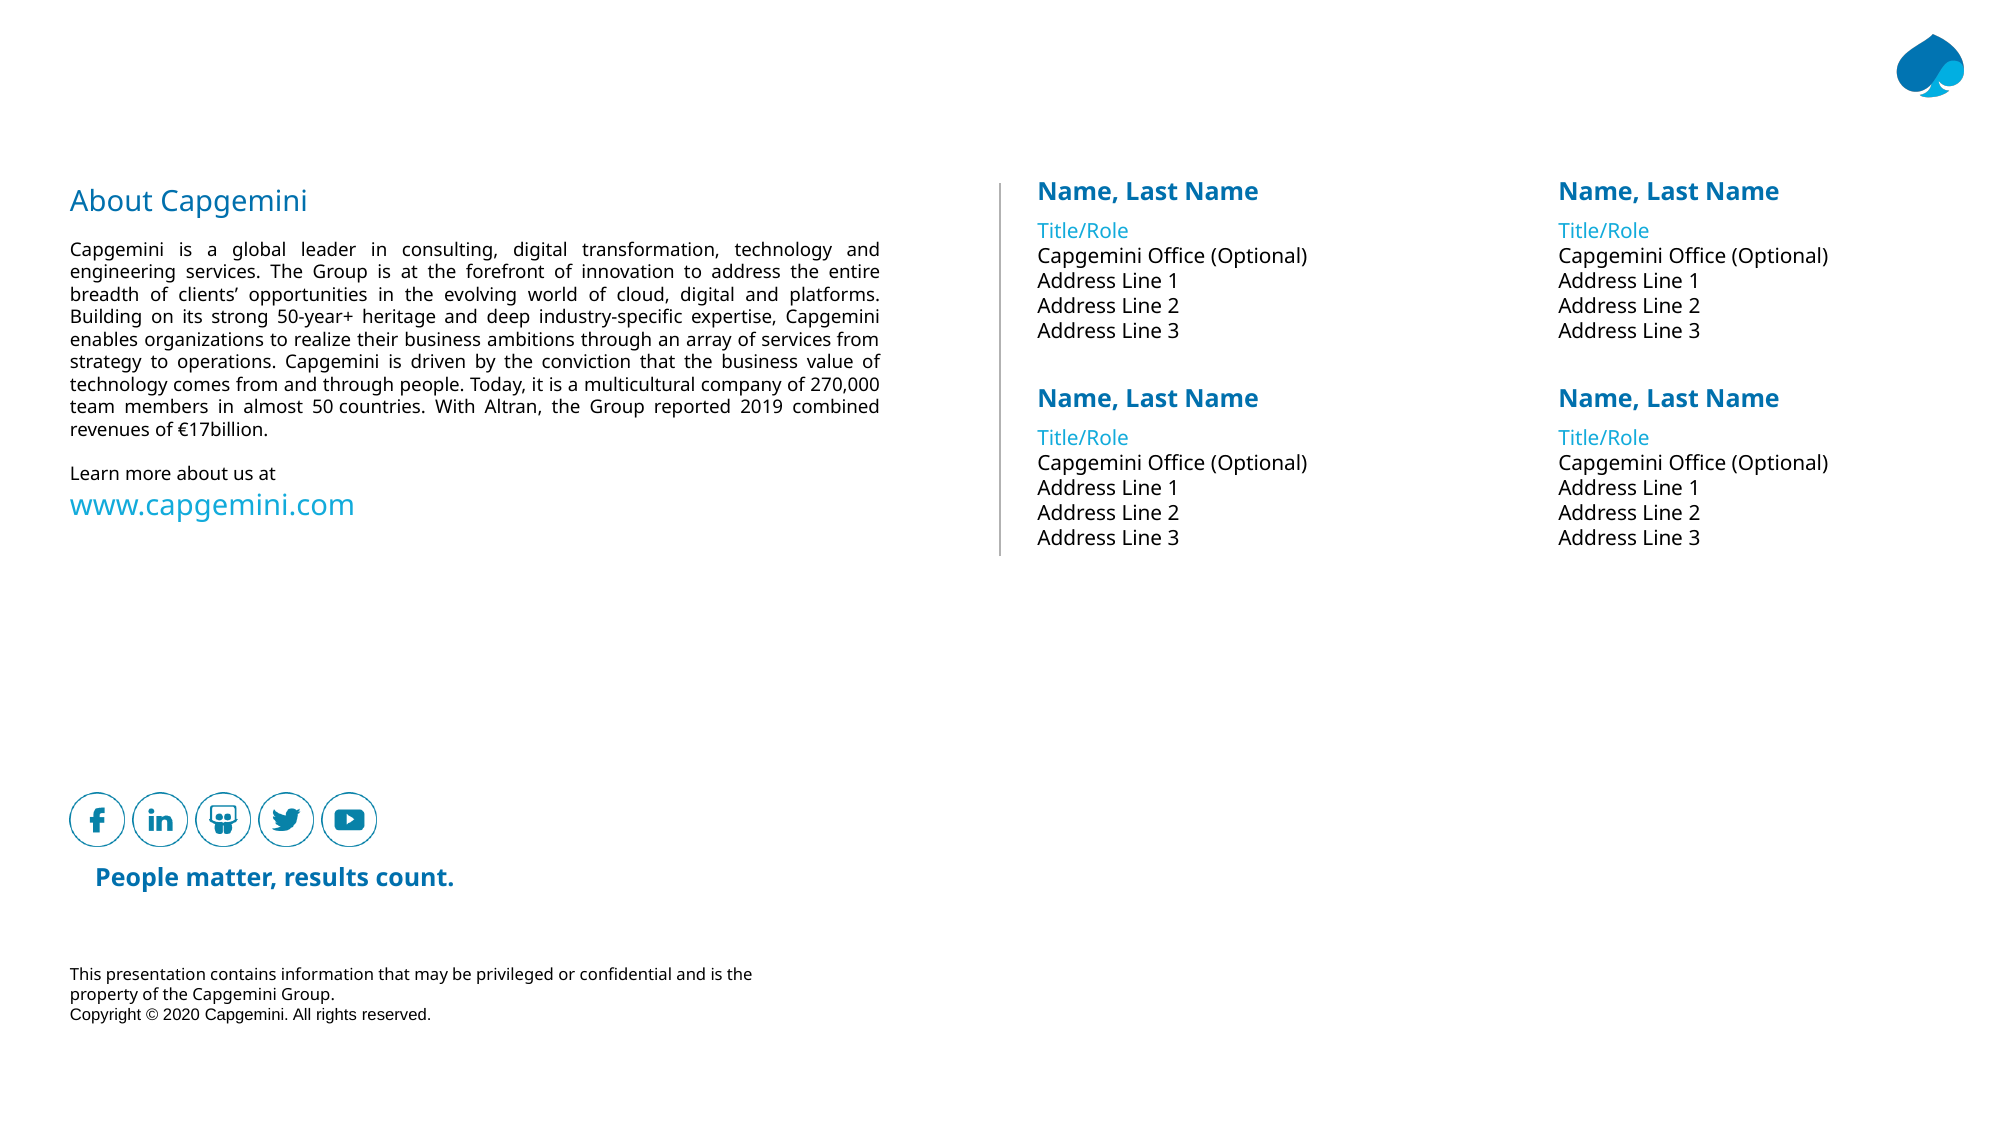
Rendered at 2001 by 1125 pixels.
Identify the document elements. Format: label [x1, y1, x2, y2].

picture [1936, 34, 1964, 62]
picture [1894, 34, 1964, 107]
